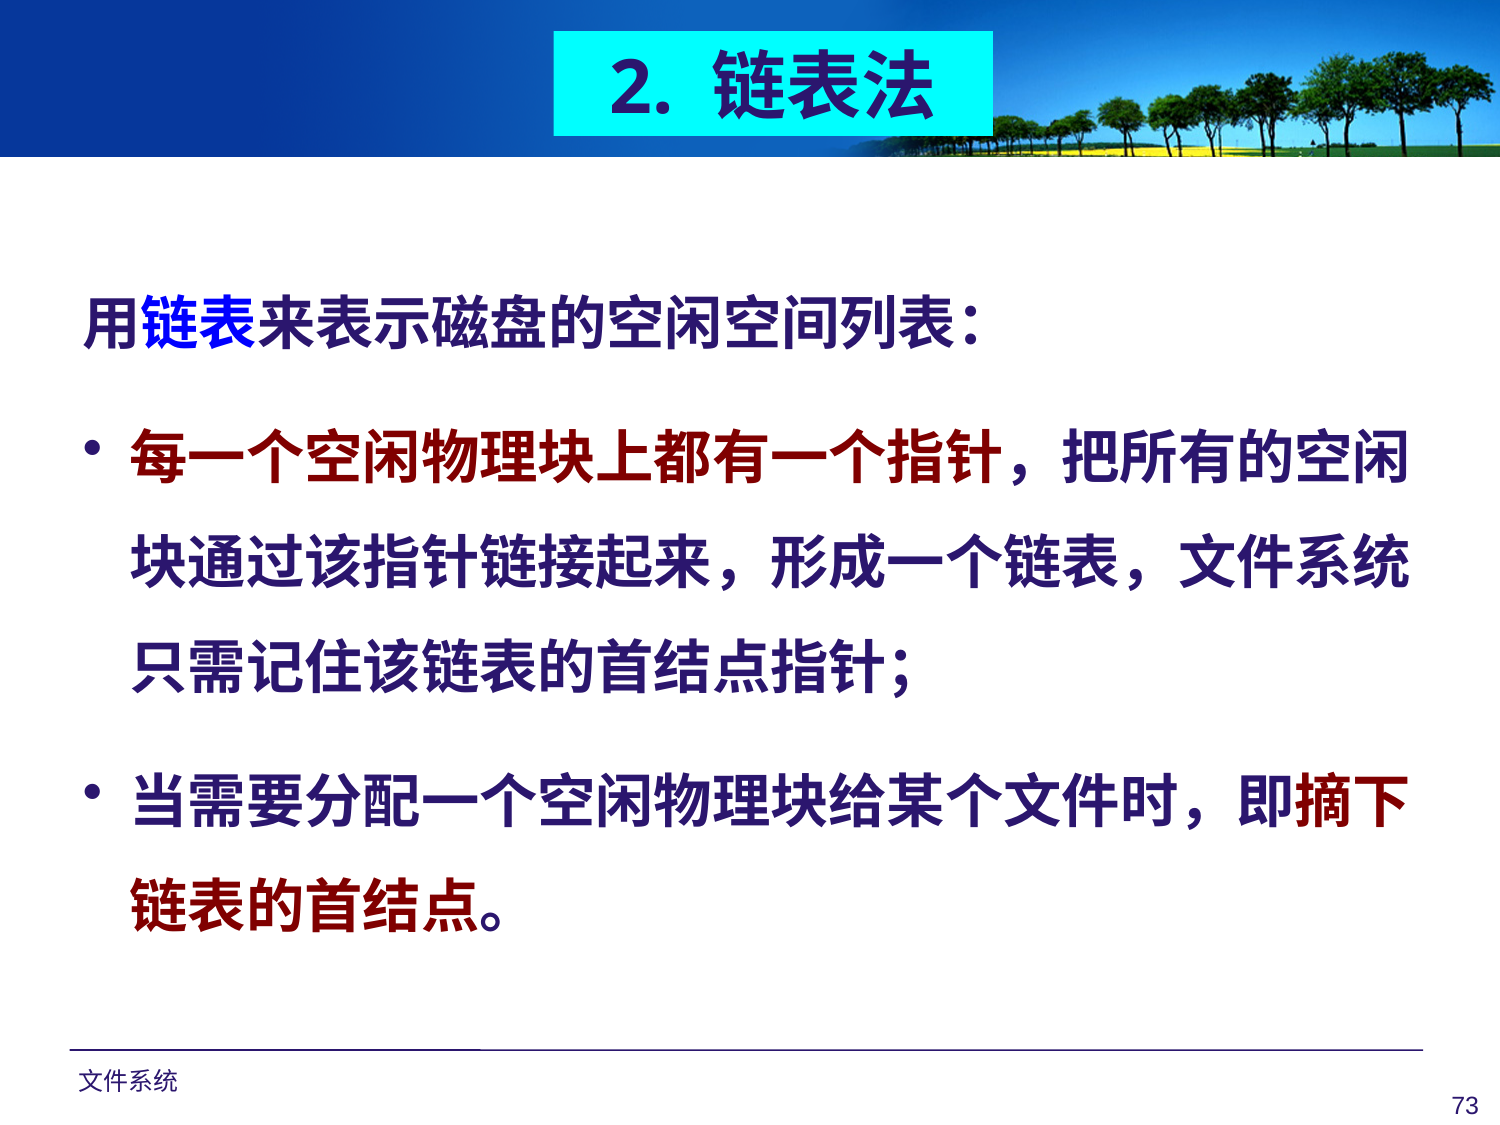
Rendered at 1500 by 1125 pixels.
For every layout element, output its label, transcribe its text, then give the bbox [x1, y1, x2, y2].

slide_number 文件系统 [63, 1057, 414, 1095]
text_box 2. 链表法 [553, 31, 993, 136]
slide_number 73 [1143, 1081, 1495, 1118]
text_box 用链表来表示磁盘的空闲空间列表： 每一个空闲物理块上都有一个指针，把所有的空闲块通过该指针链接起来，形成一个链表，文件系统只需记住该链表的首结点指针； 当需要分配一个空闲物理块给某个文件时，即摘下链表的首结点。 [67, 243, 1431, 947]
picture [0, 0, 1500, 157]
